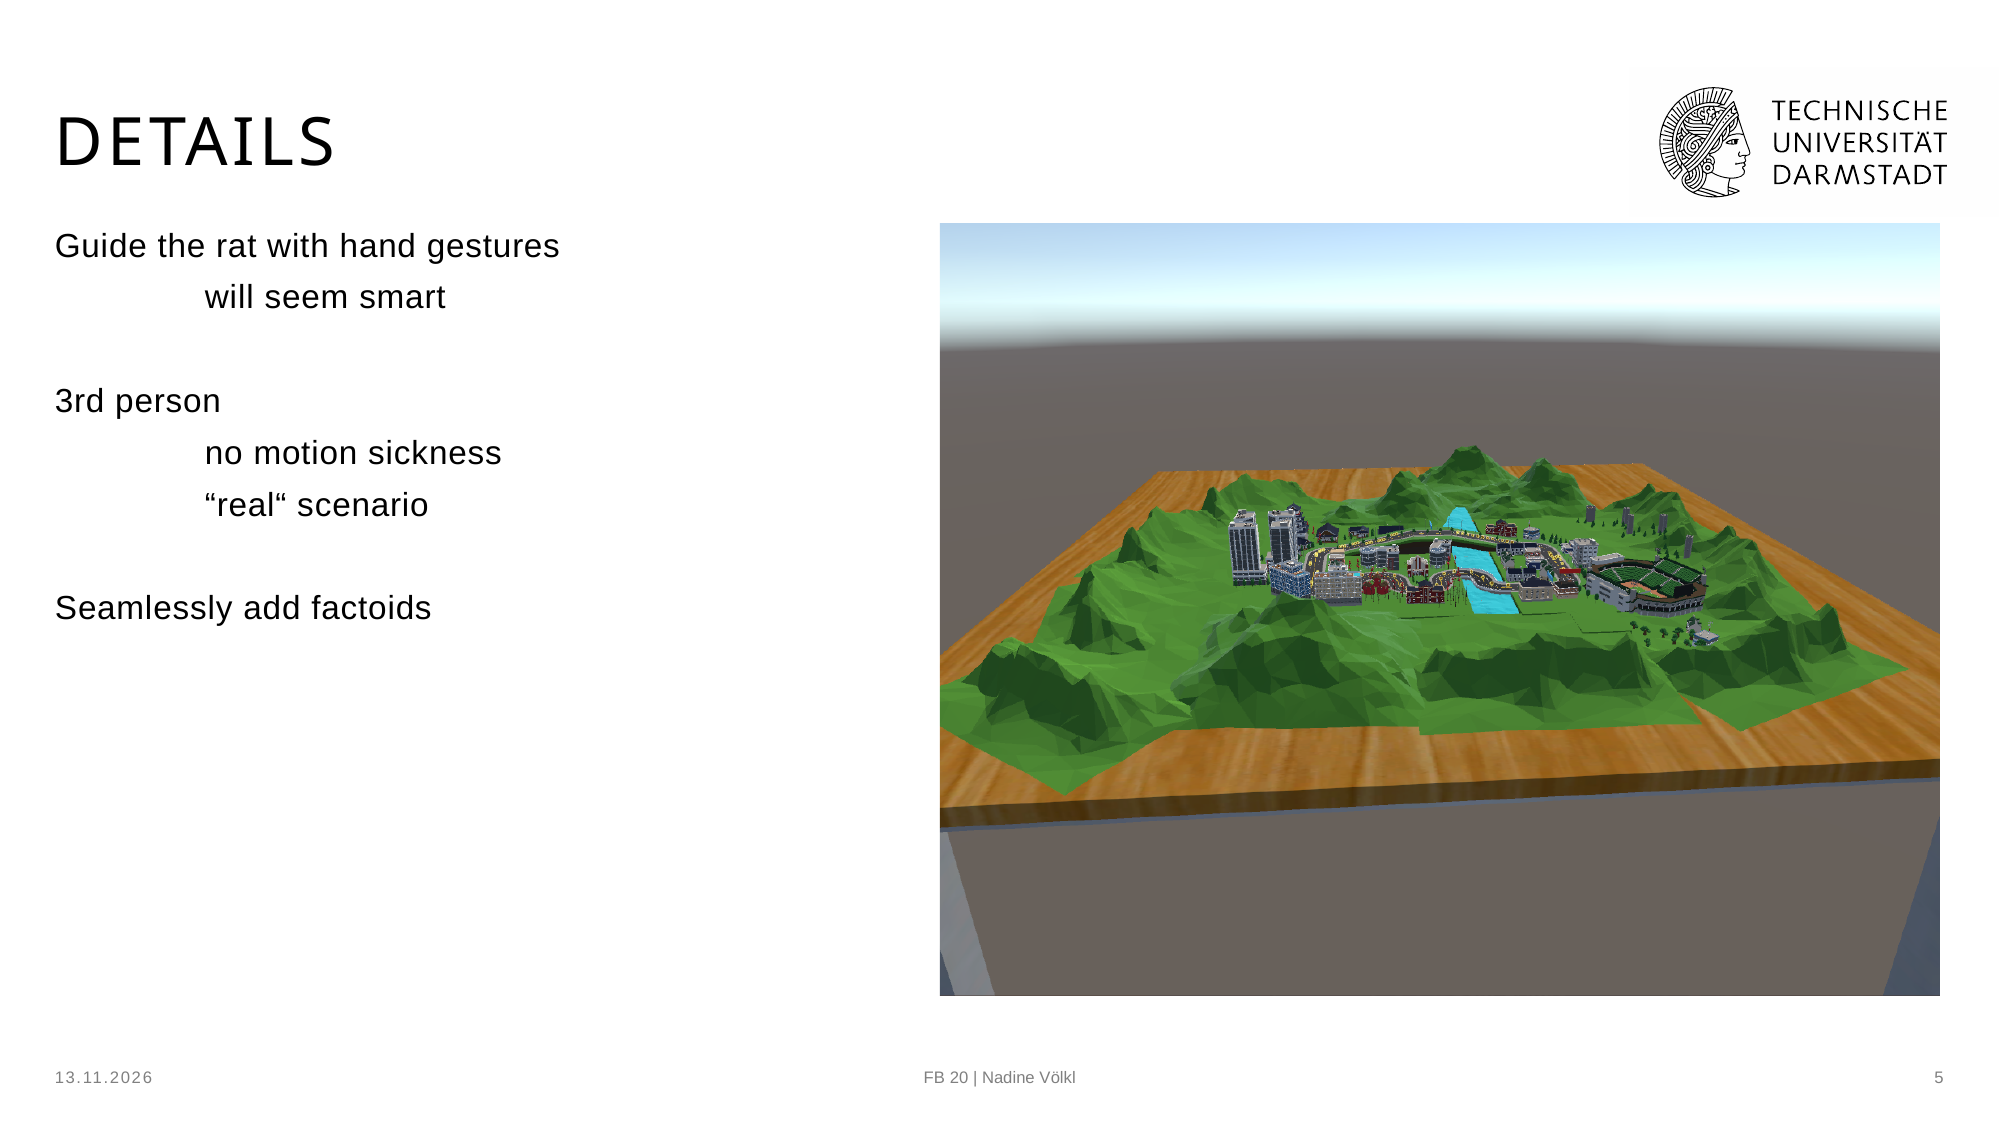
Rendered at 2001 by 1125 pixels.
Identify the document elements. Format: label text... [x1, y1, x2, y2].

title Details [55, 114, 1548, 138]
list Guide the rat with hand gestures will seem smart 3rd person no motion sickness “real“ scenario Seamlessly add factoids [55, 223, 859, 676]
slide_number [54, 1059, 162, 1094]
footer FB 20 | Nadine Völkl [184, 1059, 1816, 1094]
picture [939, 223, 1941, 996]
slide_number 5 [1863, 1059, 1944, 1094]
